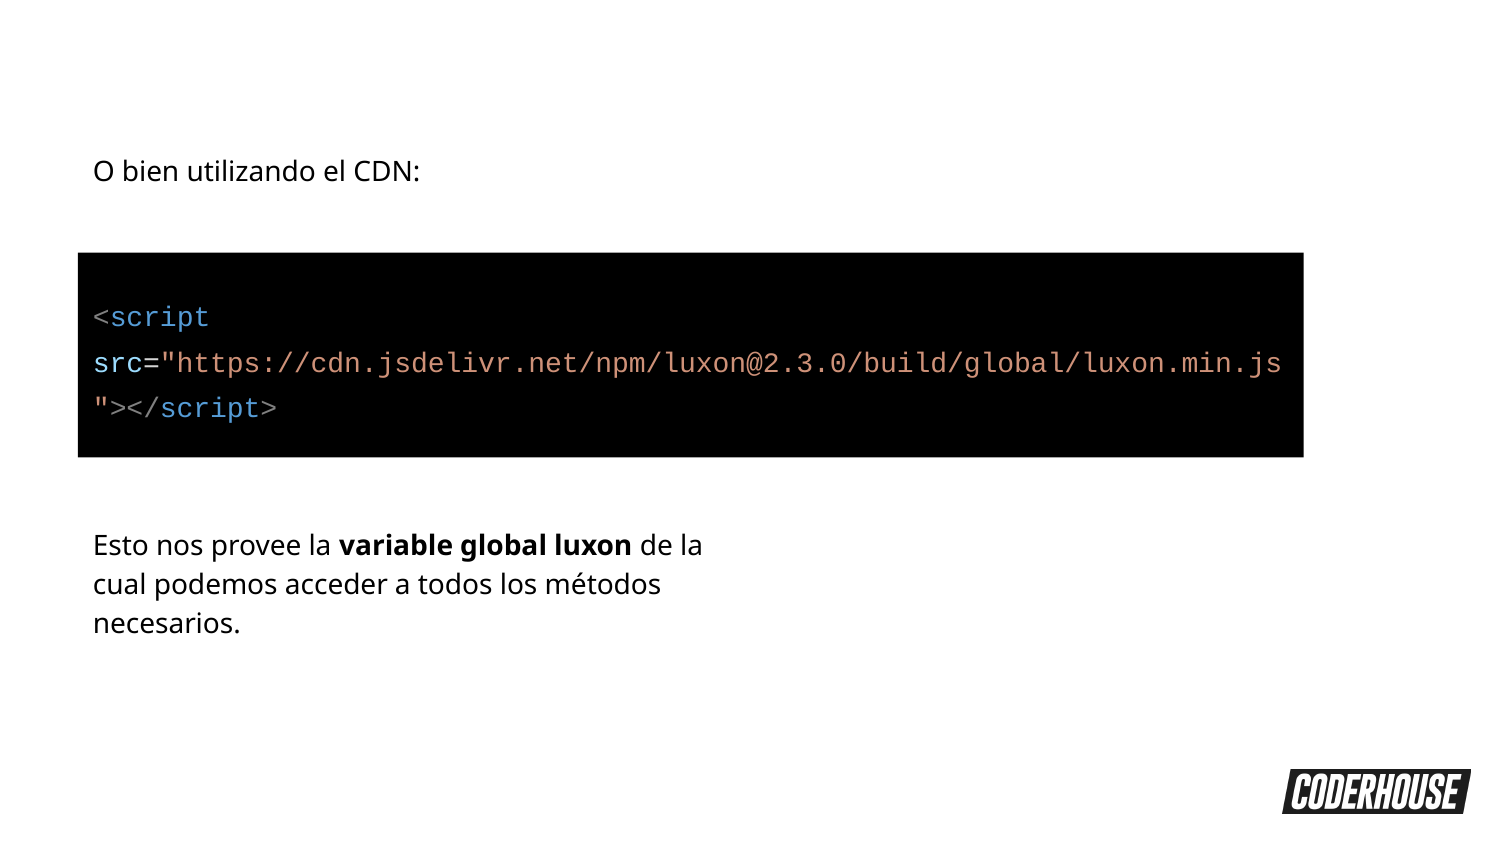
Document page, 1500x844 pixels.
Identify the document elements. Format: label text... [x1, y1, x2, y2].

text_box <script src="https://cdn.jsdelivr.net/npm/luxon@2.3.0/build/global/luxon.min.js"></script> [77, 252, 1304, 458]
picture [1281, 769, 1471, 814]
text_box O bien utilizando el CDN: [77, 137, 907, 202]
text_box Esto nos provee la variable global luxon de la cual podemos acceder a todos los métodos necesarios. [77, 507, 736, 654]
